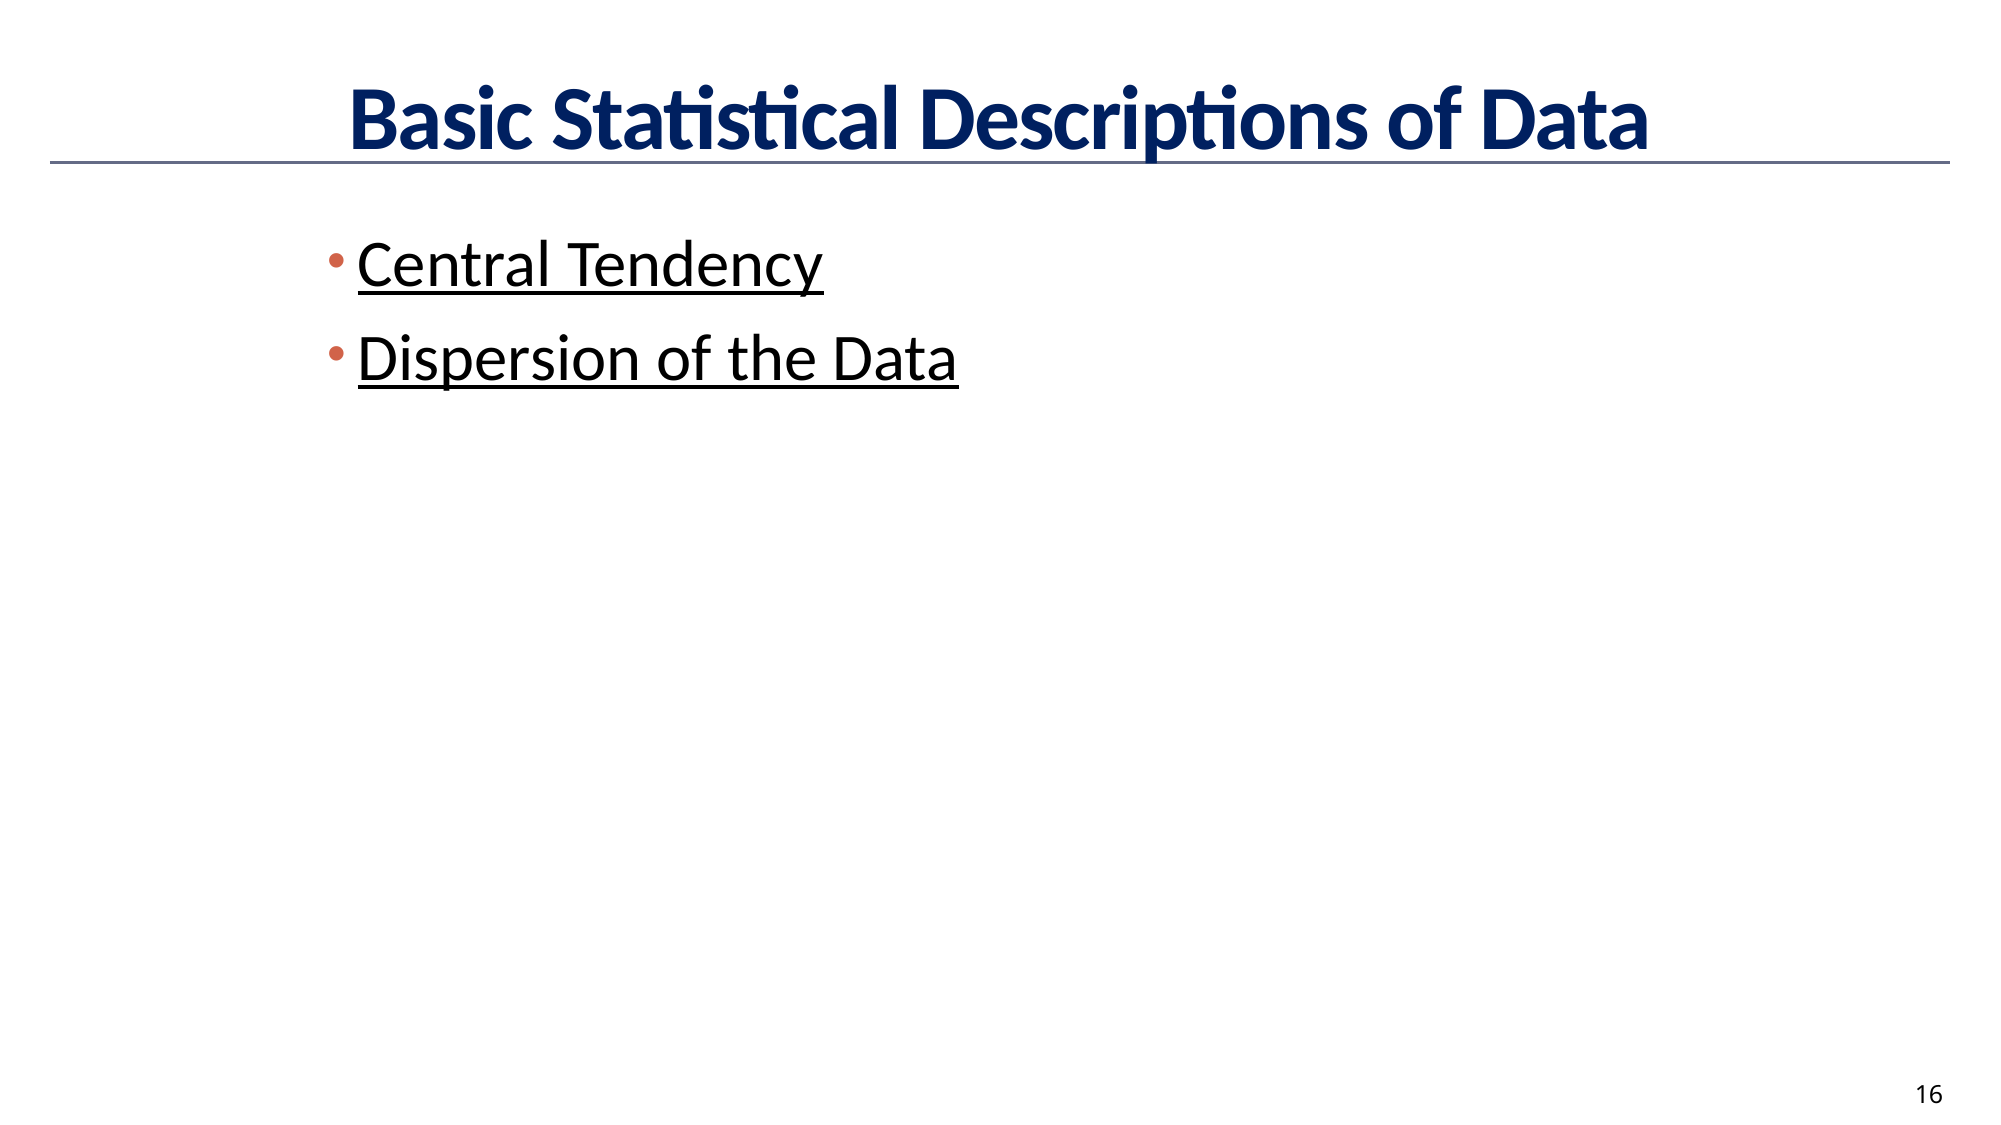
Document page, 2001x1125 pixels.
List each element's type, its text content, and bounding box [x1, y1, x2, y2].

slide_number 16 [1899, 1071, 2000, 1125]
list Central Tendency Dispersion of the Data [312, 212, 1675, 1075]
title Basic Statistical Descriptions of Data [249, 50, 1750, 175]
